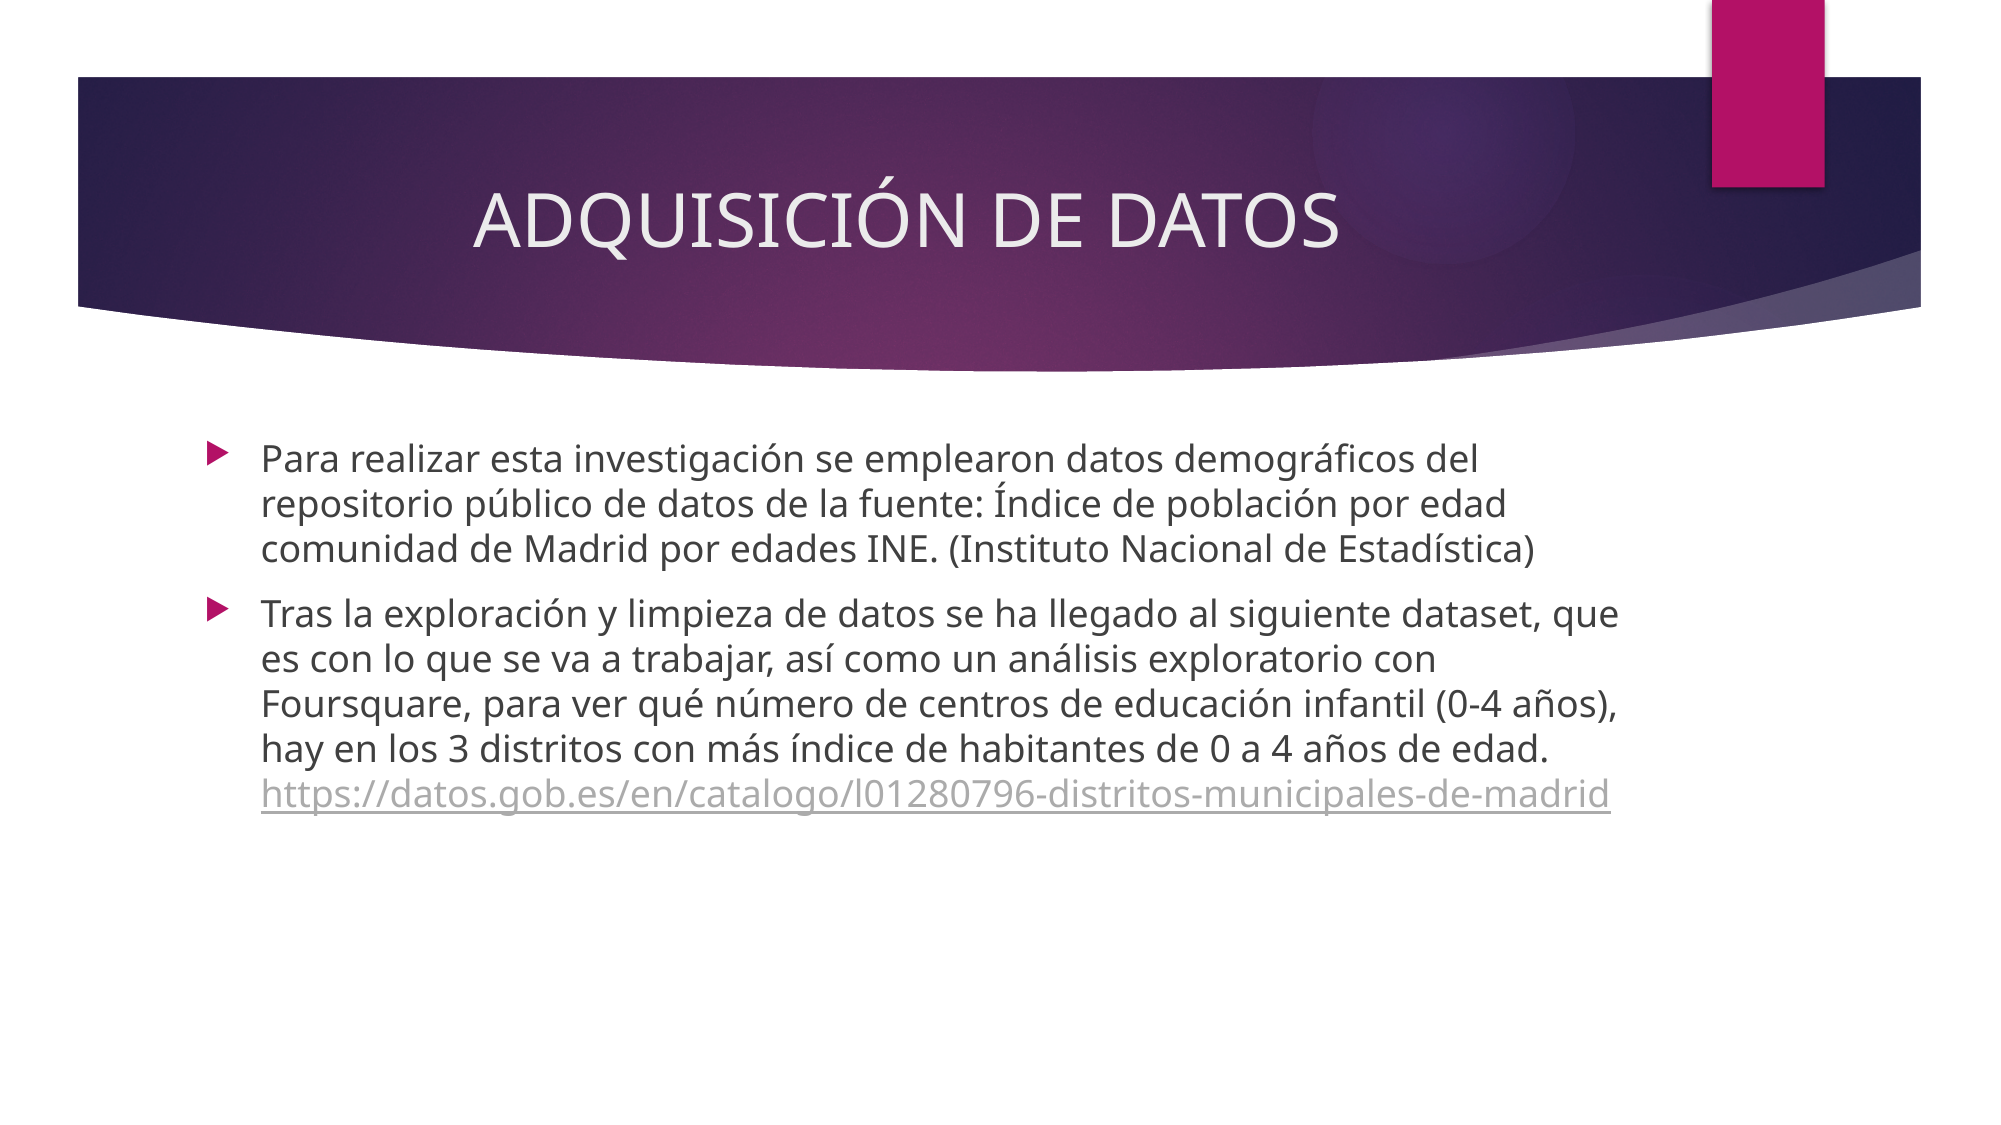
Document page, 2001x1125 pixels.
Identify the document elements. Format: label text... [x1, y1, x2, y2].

list Para realizar esta investigación se emplearon datos demográficos del repositorio público de datos de la fuente: Índice de población por edad comunidad de Madrid por edades INE. (Instituto Nacional de Estadística) Tras la exploración y limpieza de datos se ha llegado al siguiente dataset, que es con lo que se va a trabajar, así como un análisis exploratorio con Foursquare, para ver qué número de centros de educación infantil (0-4 años), hay en los 3 distritos con más índice de habitantes de 0 a 4 años de edad. https://datos.gob.es/en/catalogo/l01280796-distritos-municipales-de-madrid [189, 427, 1638, 988]
title ADQUISICIÓN DE DATOS [189, 159, 1627, 276]
